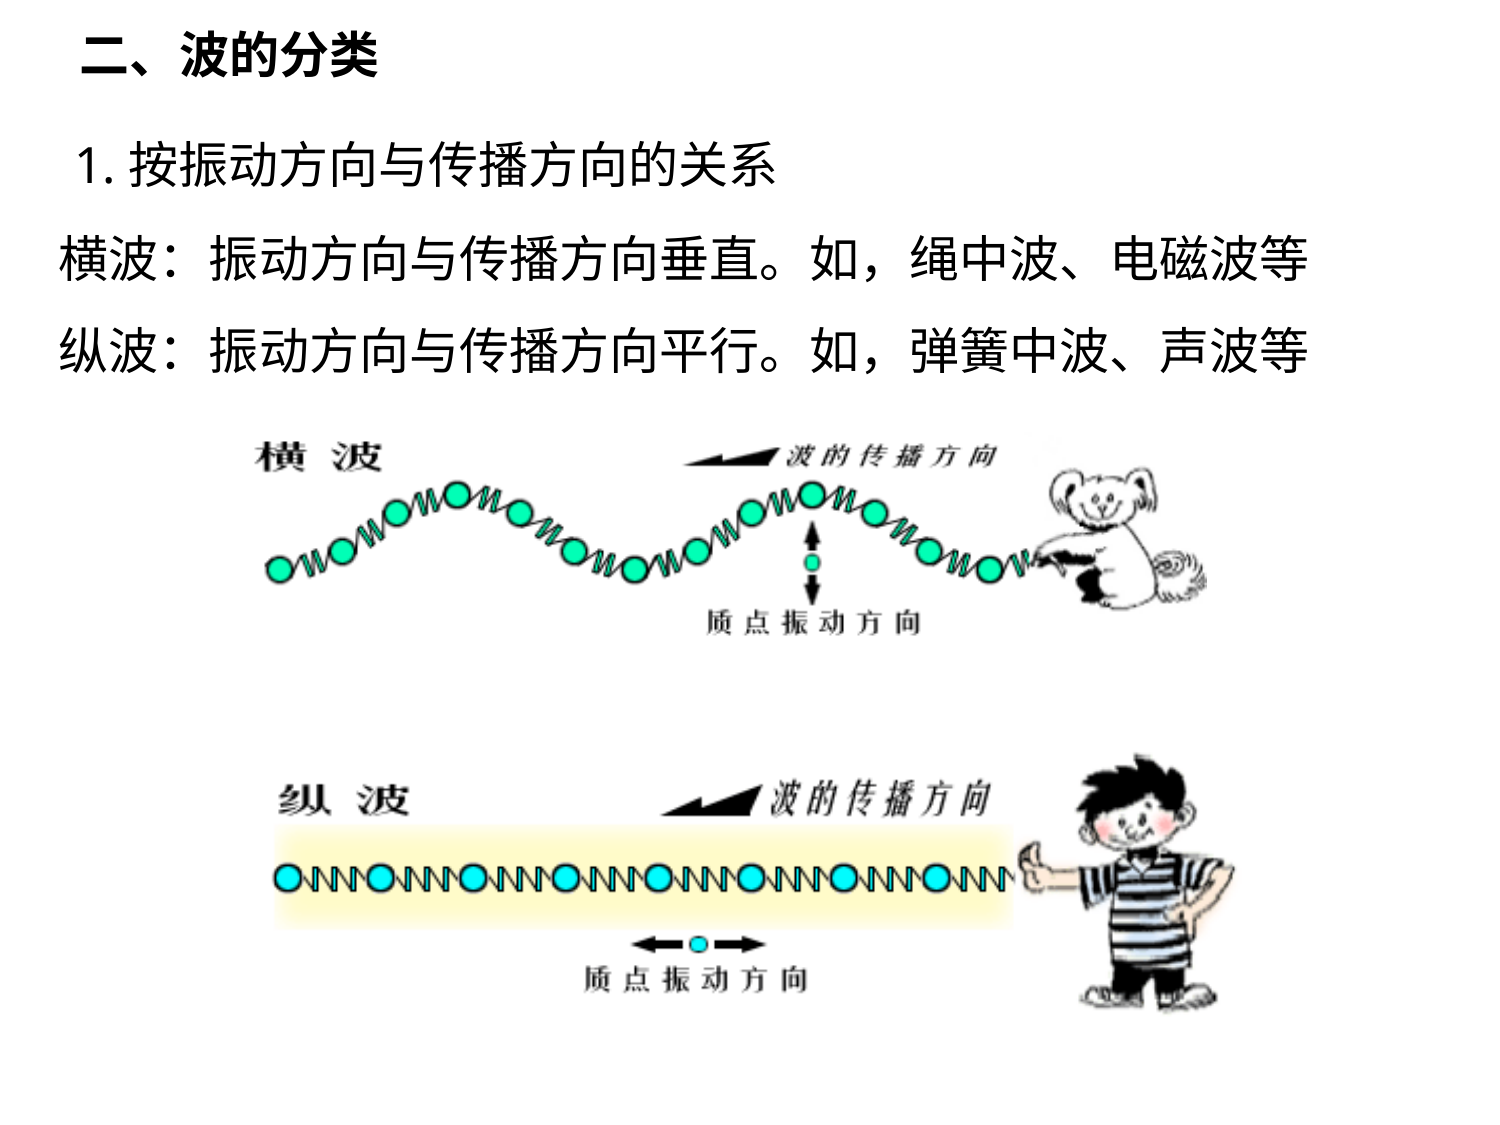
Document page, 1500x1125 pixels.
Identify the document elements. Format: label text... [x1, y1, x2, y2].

picture [233, 432, 1207, 643]
text_box 二、波的分类 [64, 15, 642, 91]
text_box 1.按振动方向与传播方向的关系 [59, 96, 975, 190]
picture [237, 748, 1254, 1023]
text_box 纵波：振动方向与传播方向平行。如，弹簧中波、声波等 [44, 282, 1456, 388]
text_box 横波：振动方向与传播方向垂直。如，绳中波、电磁波等 [44, 190, 1456, 282]
